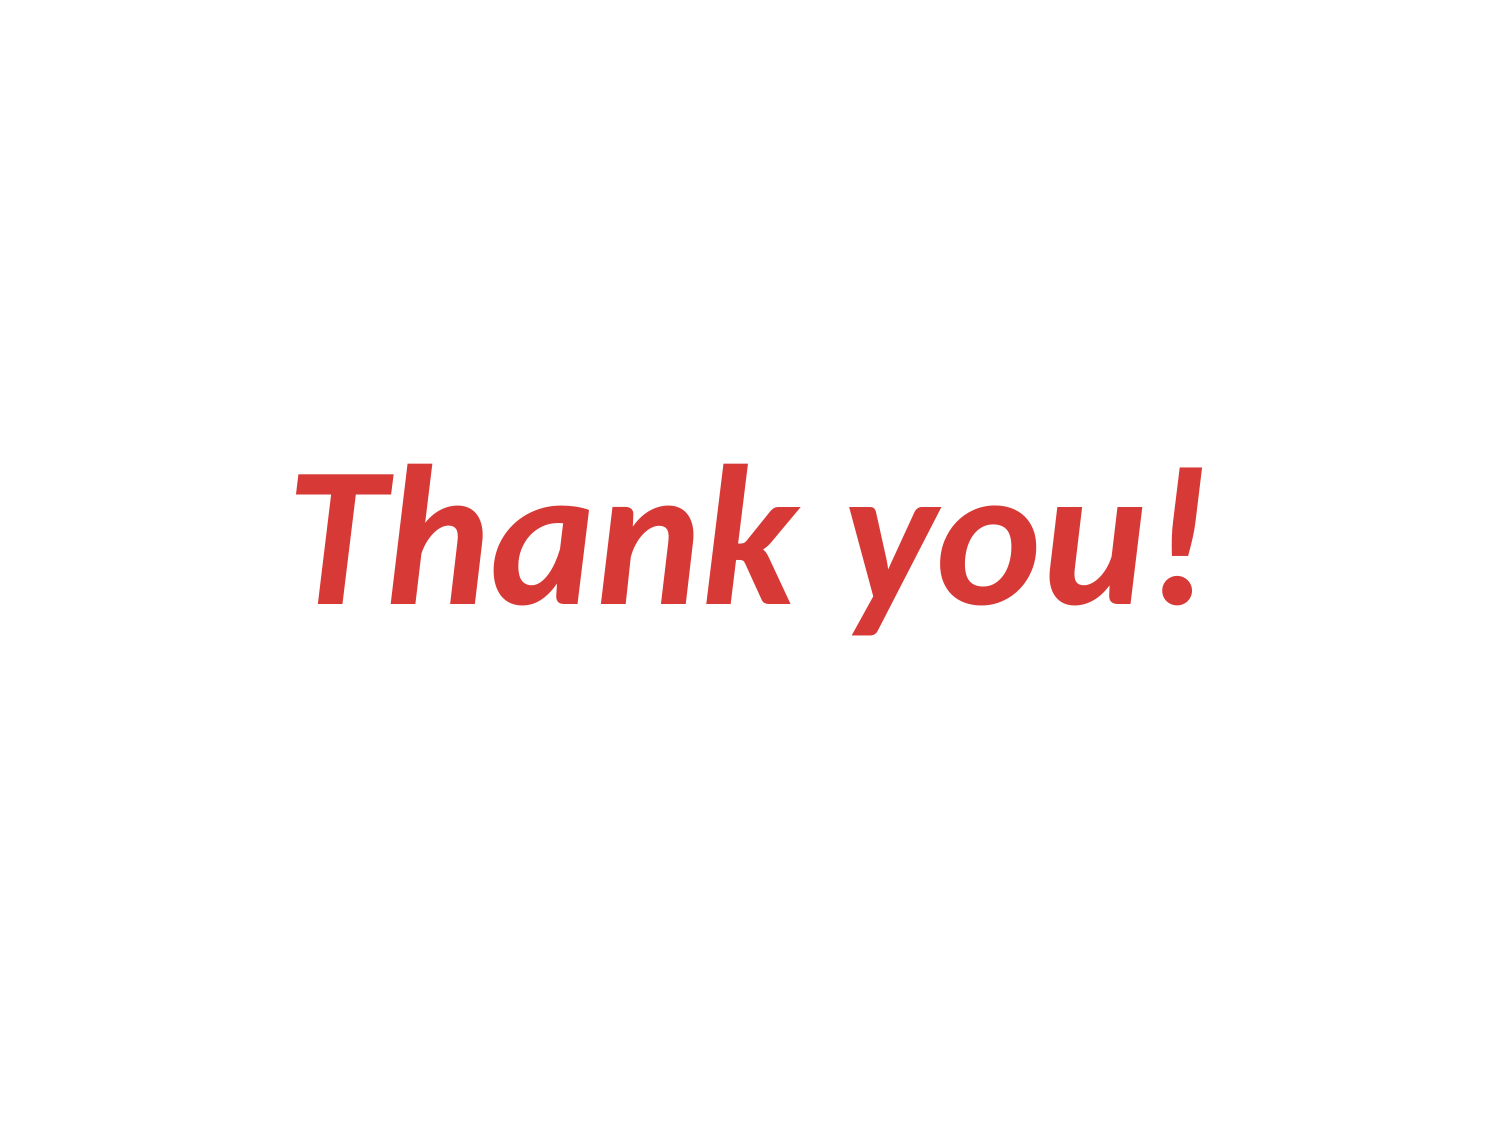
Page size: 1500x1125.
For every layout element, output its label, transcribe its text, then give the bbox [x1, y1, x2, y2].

text_box Thank you! [271, 397, 1229, 652]
